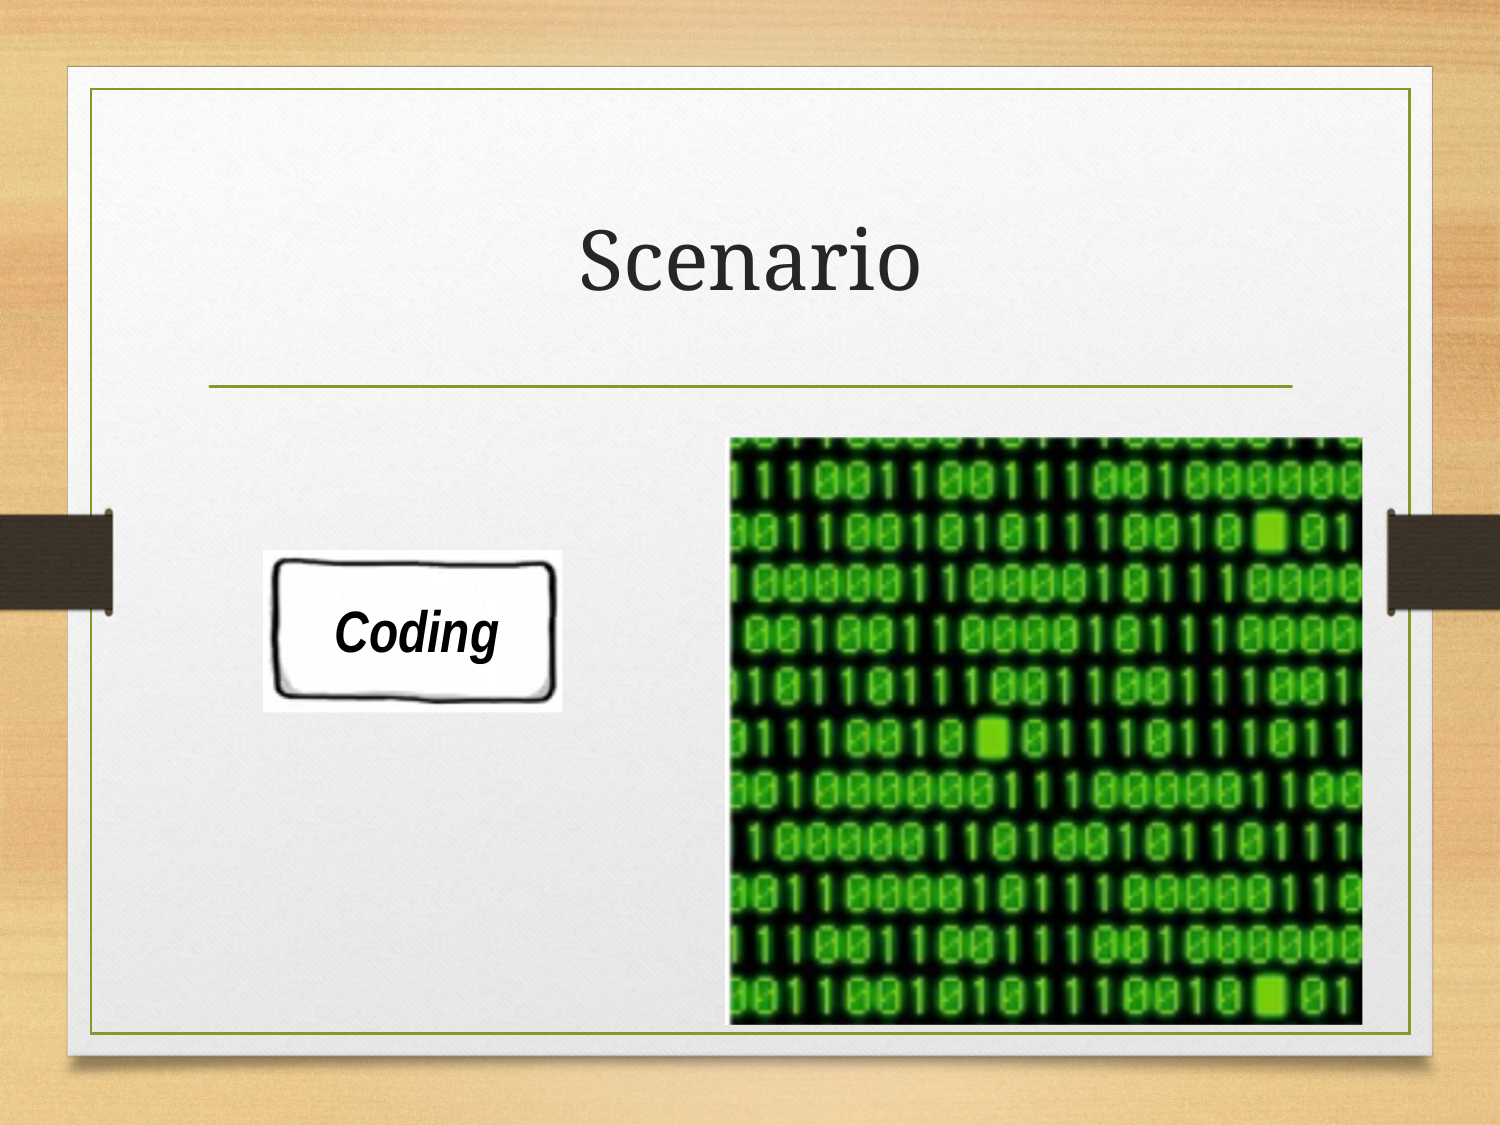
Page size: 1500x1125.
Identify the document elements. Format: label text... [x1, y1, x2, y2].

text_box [262, 549, 563, 713]
title Scenario [193, 150, 1309, 365]
picture [0, 0, 1500, 1125]
